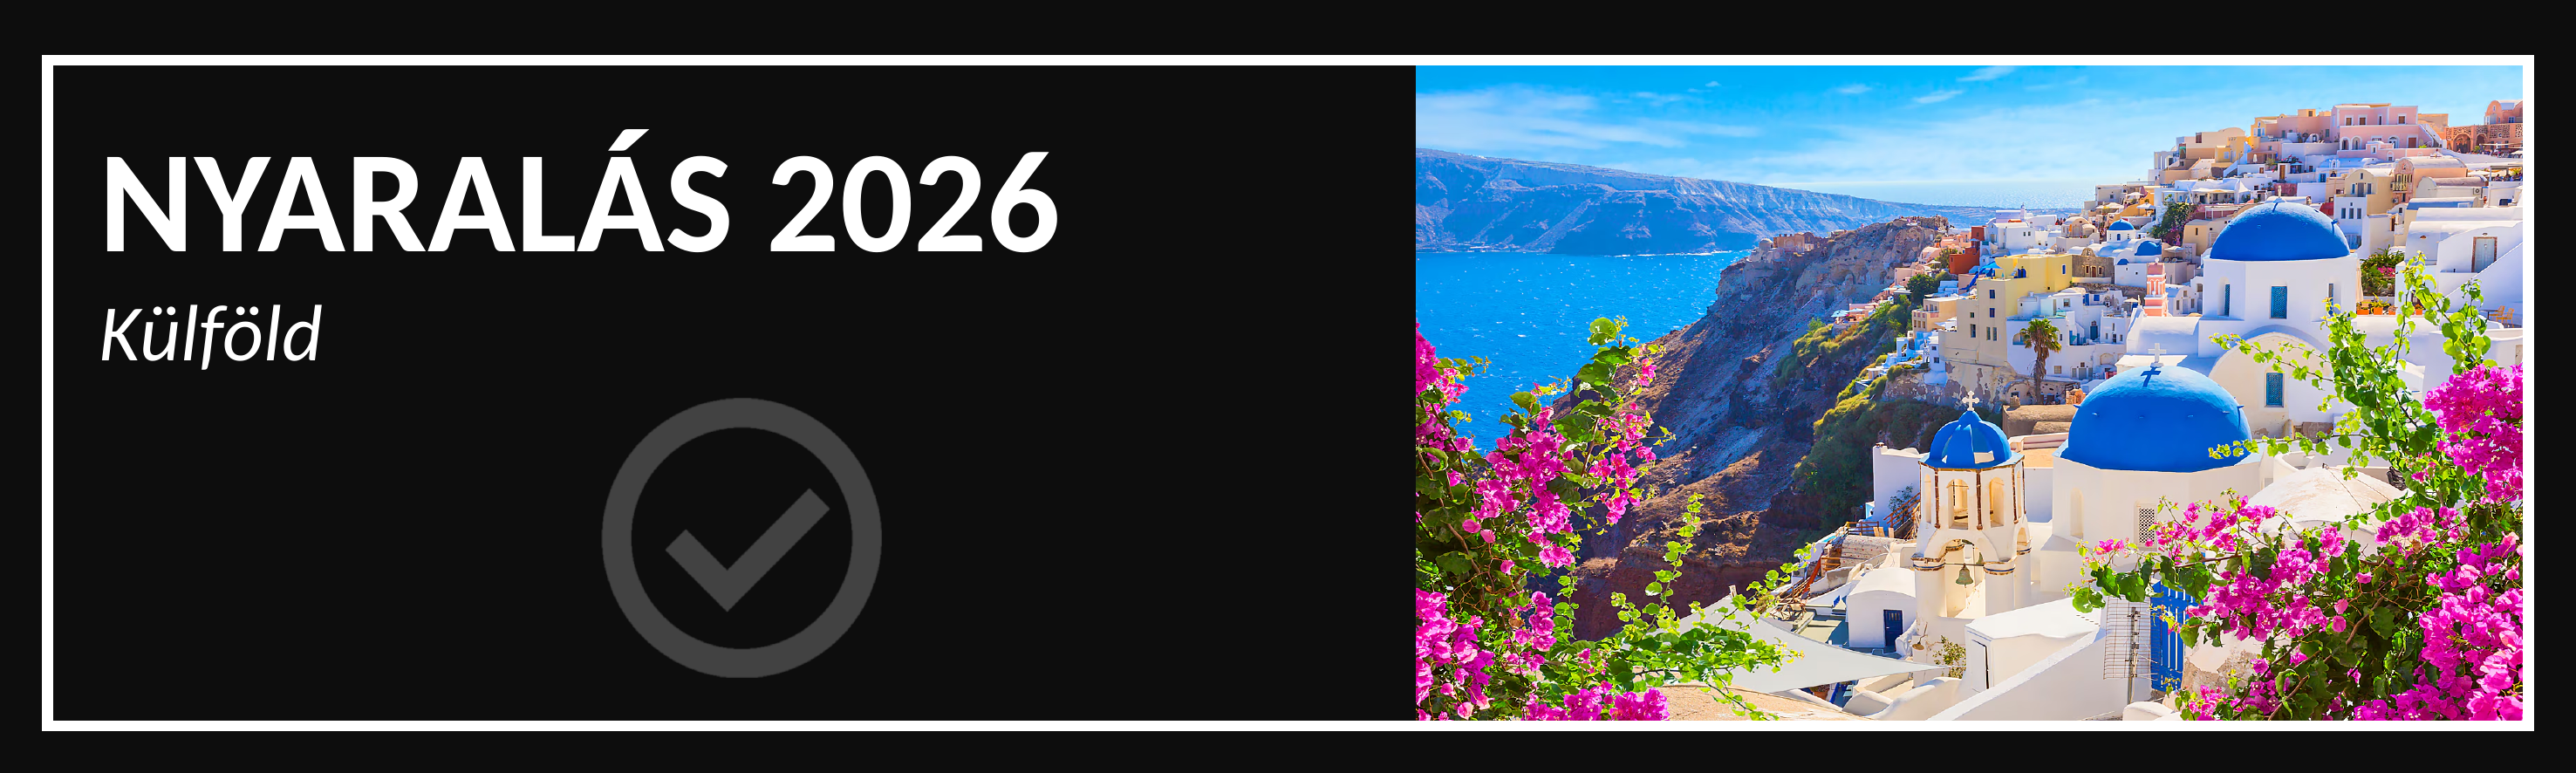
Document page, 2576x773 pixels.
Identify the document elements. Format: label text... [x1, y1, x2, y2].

picture [1416, 58, 2529, 727]
text_box [46, 59, 1416, 727]
picture [1706, 82, 1718, 86]
picture [1689, 89, 1702, 92]
text_box NYARALÁS 2026 Külföld [85, 99, 1416, 384]
picture [434, 363, 1049, 714]
